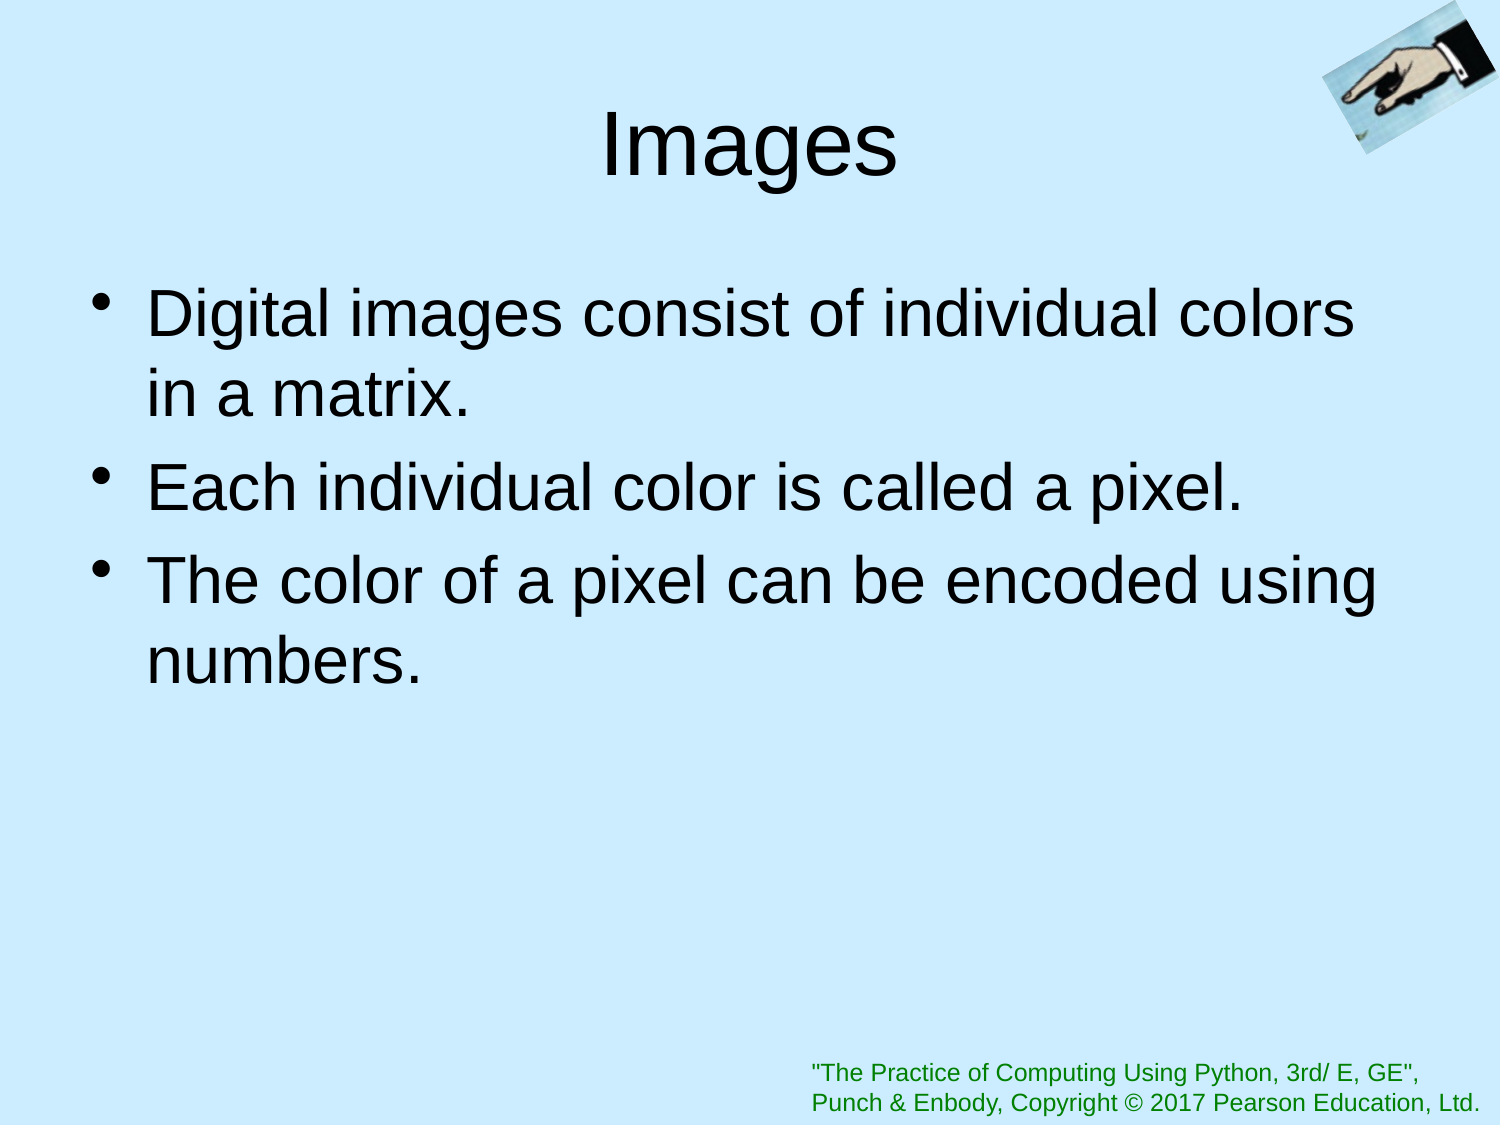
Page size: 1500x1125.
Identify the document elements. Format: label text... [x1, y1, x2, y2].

title Images [75, 45, 1425, 233]
picture [1378, 0, 1499, 120]
list Digital images consist of individual colors in a matrix. Each individual color is called a pixel. The color of a pixel can be encoded using numbers. [75, 262, 1425, 1005]
